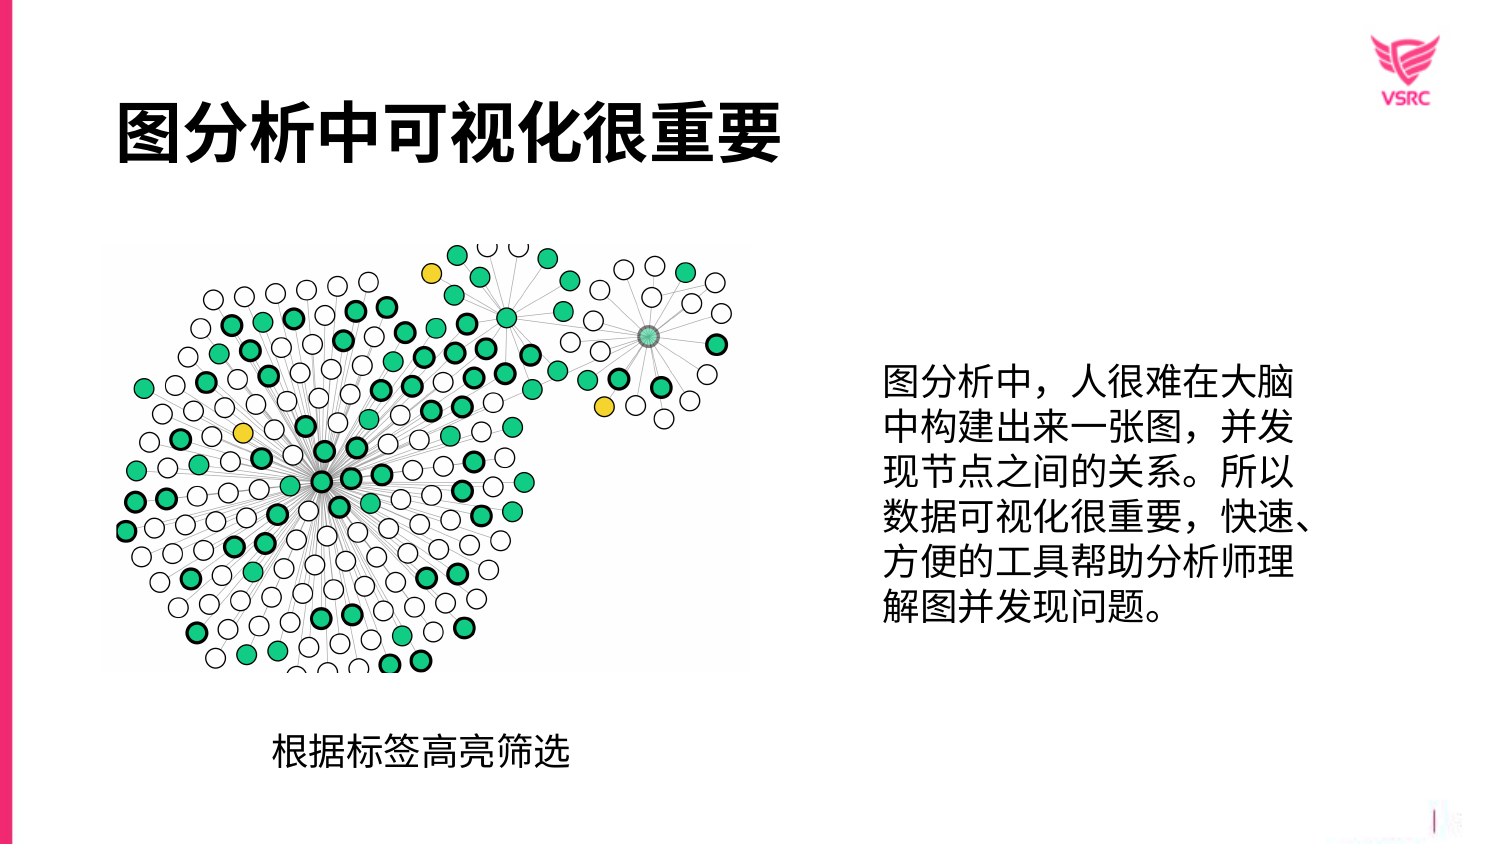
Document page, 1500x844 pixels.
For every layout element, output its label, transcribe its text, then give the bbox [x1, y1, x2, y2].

picture [0, 0, 1500, 844]
text_box 图分析中可视化很重要 [101, 83, 1164, 179]
text_box 图分析中，人很难在大脑中构建出来一张图，并发现节点之间的关系。所以数据可视化很重要，快速、方便的工具帮助分析师理解图并发现问题。 [868, 350, 1341, 635]
text_box 根据标签高亮筛选 [256, 720, 587, 781]
